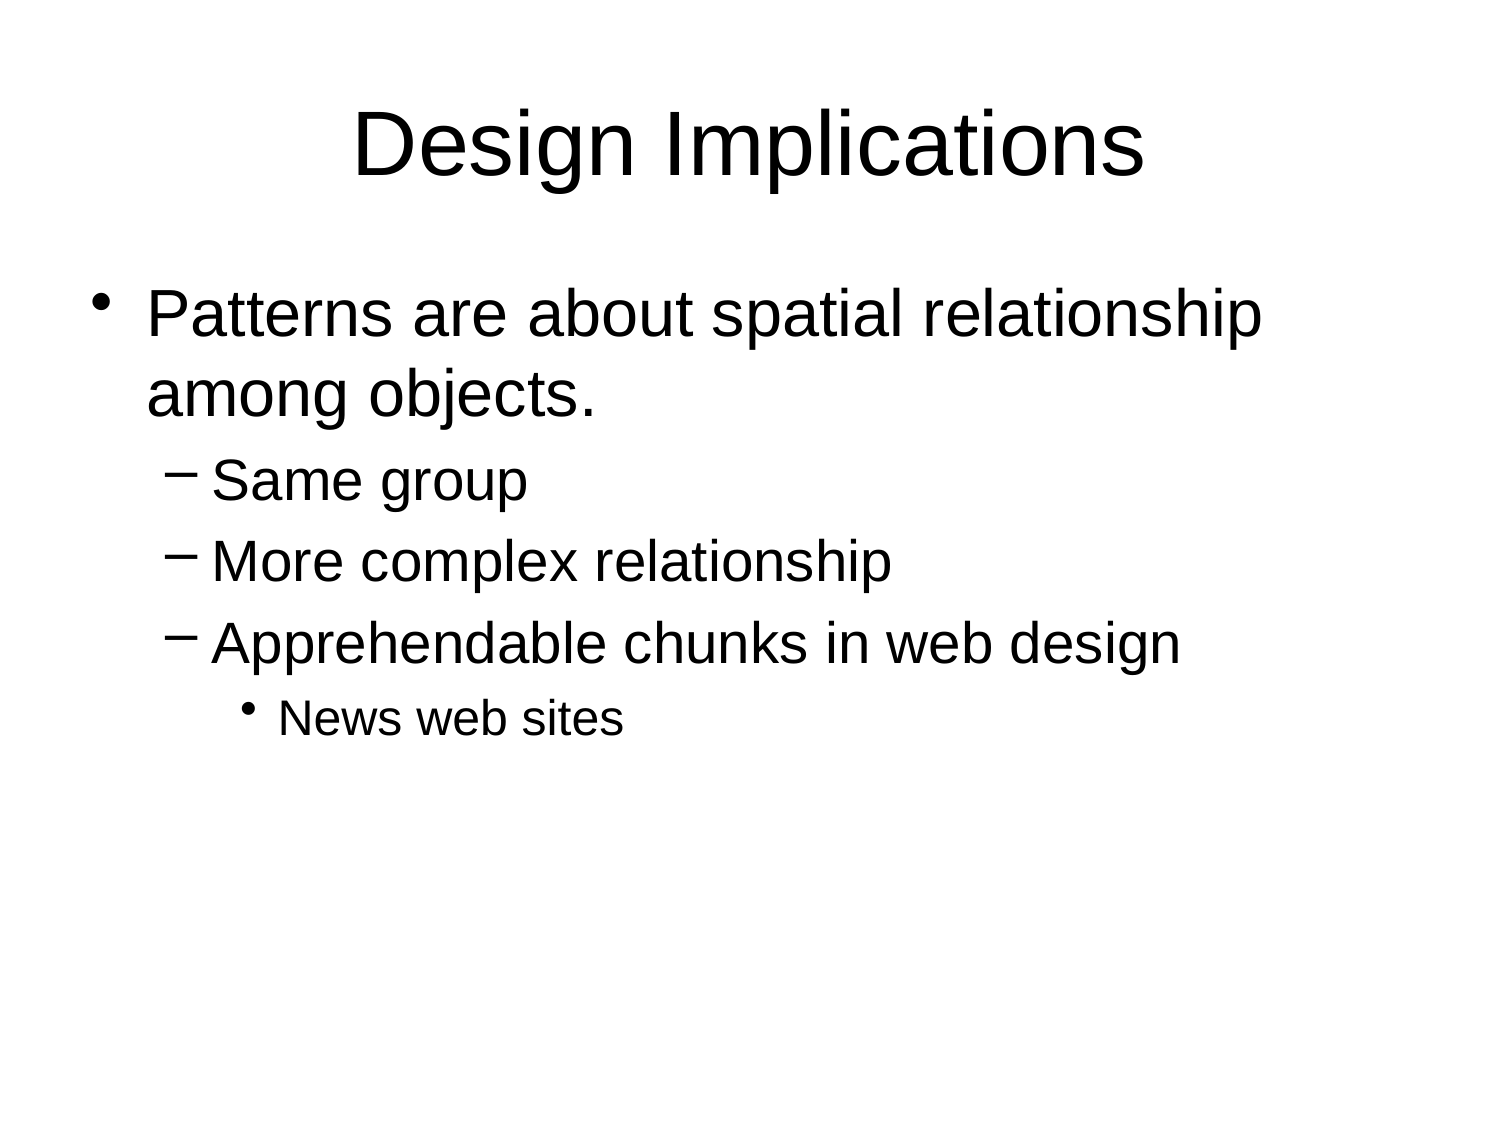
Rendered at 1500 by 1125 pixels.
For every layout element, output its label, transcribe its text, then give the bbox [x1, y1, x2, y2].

list Patterns are about spatial relationship among objects. Same group More complex relationship Apprehendable chunks in web design News web sites [74, 262, 1426, 1006]
title Design Implications [74, 44, 1426, 233]
